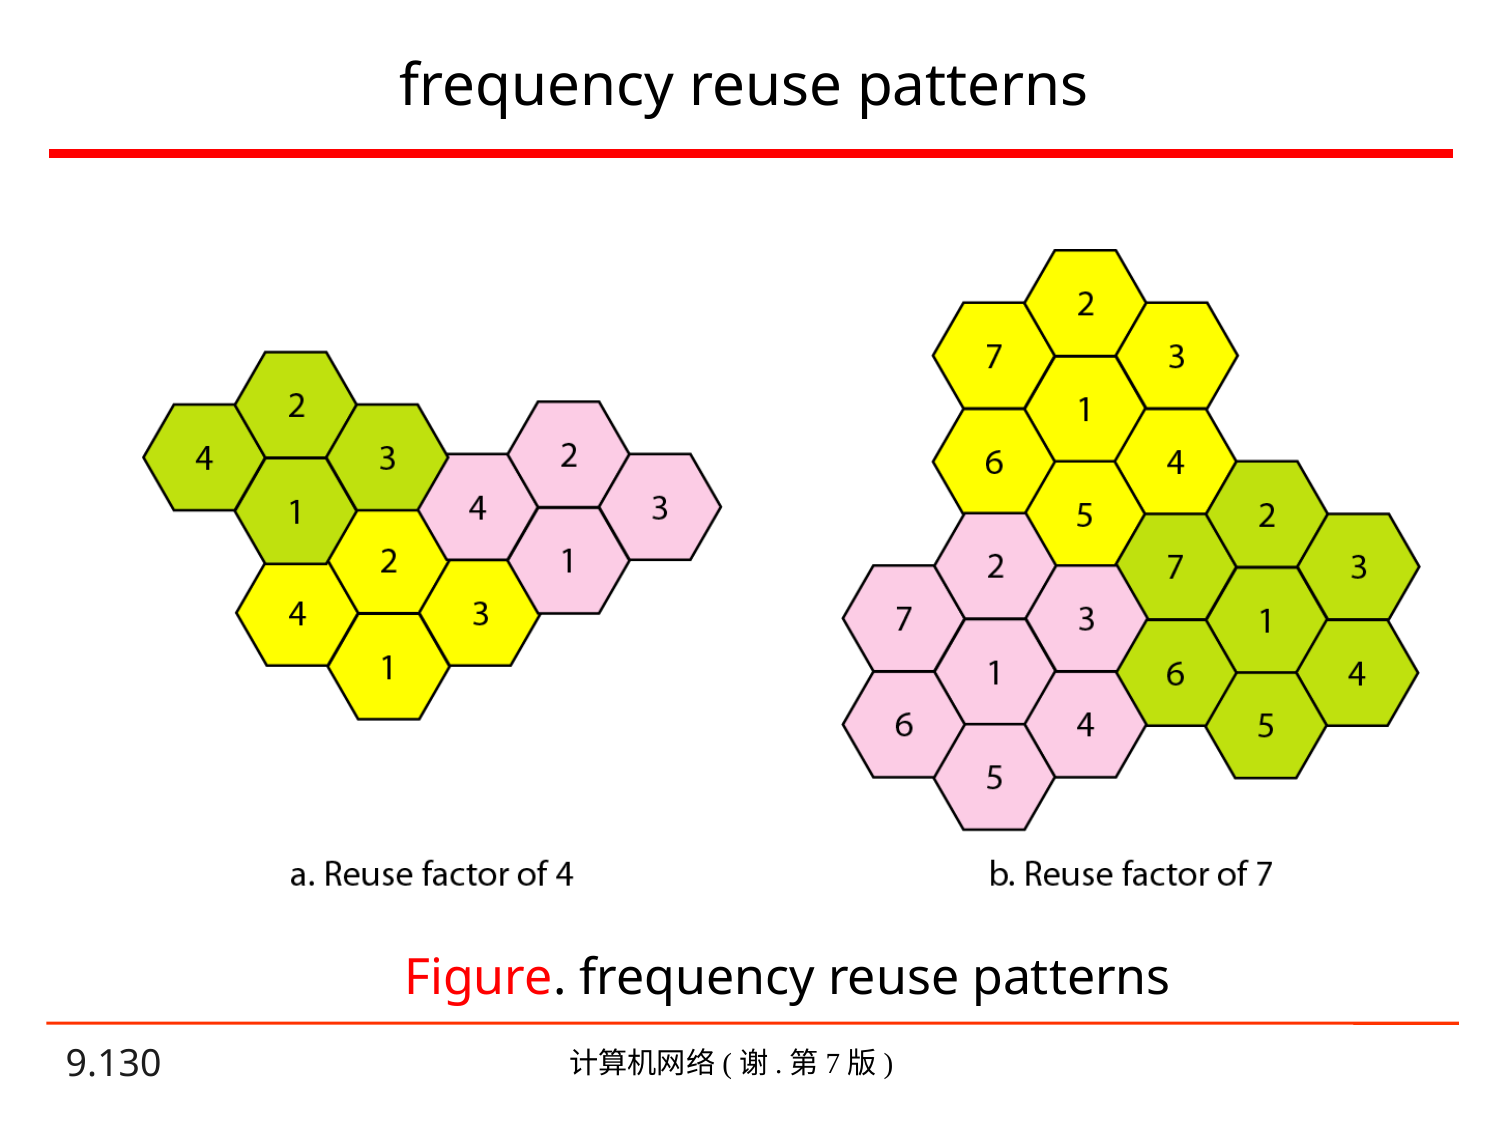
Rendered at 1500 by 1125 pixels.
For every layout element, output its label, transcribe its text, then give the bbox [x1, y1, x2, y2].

title frequency reuse patterns [40, 30, 1448, 135]
picture [142, 249, 1421, 895]
text_box Figure. frequency reuse patterns [389, 937, 1187, 1013]
